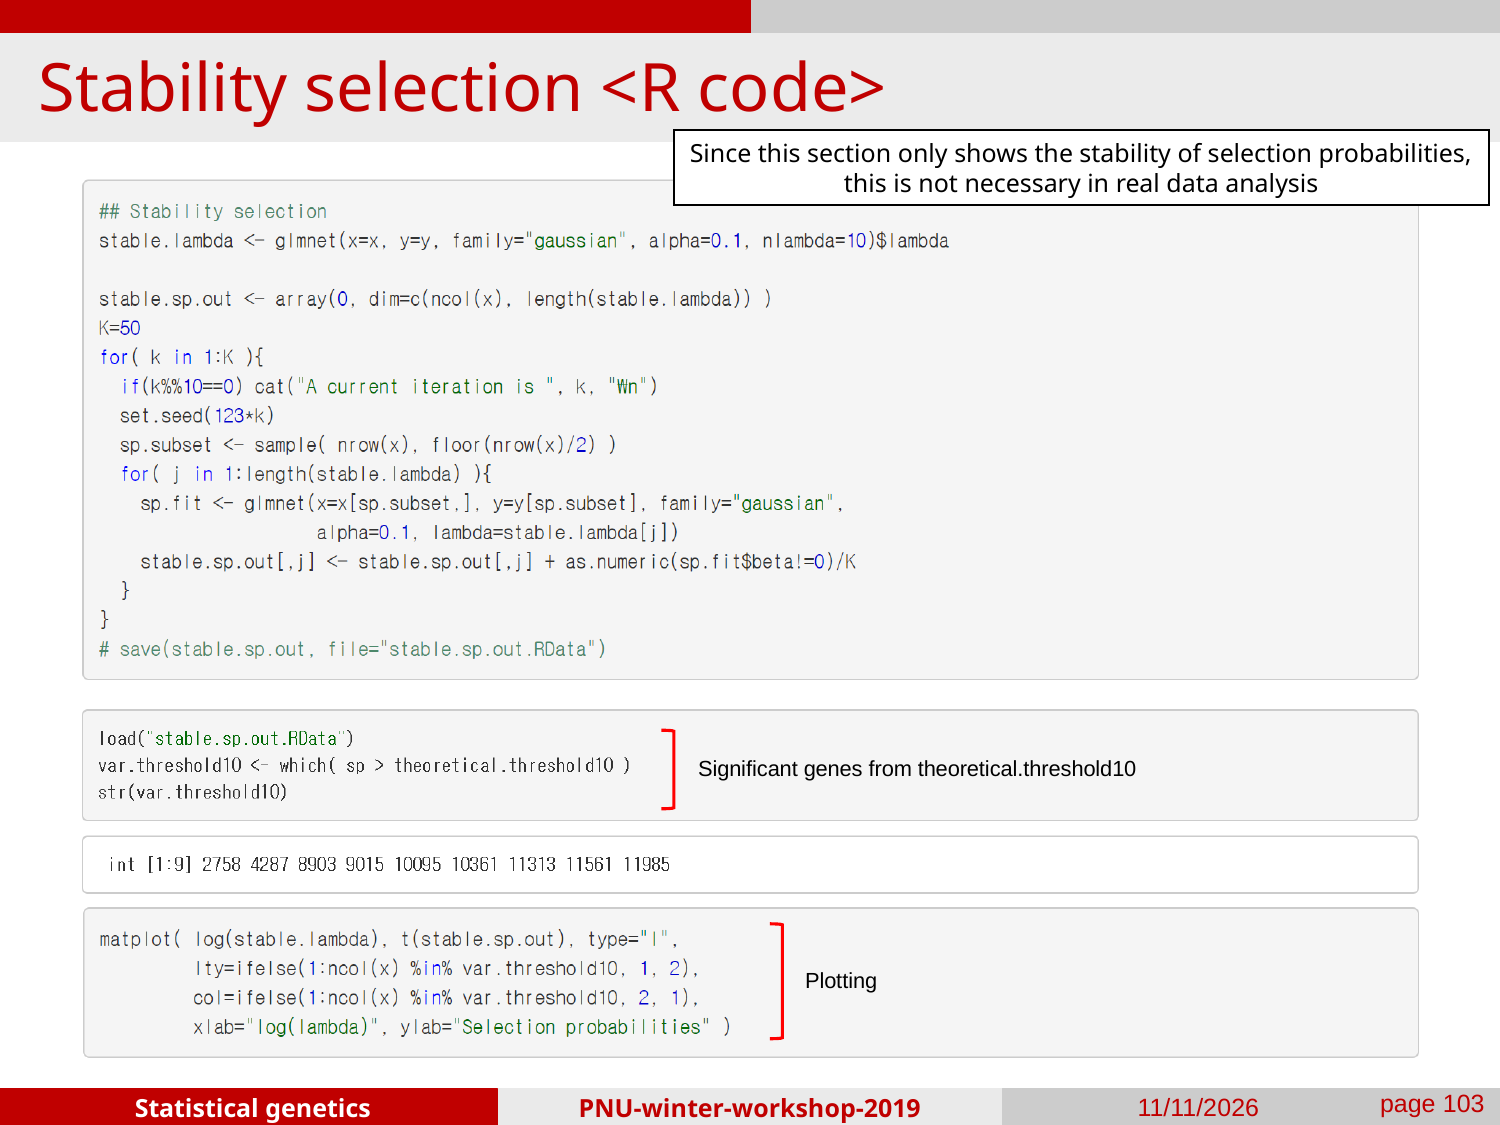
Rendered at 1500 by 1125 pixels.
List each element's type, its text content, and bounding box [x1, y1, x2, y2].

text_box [769, 923, 900, 1039]
slide_number page 102 [1162, 1088, 1500, 1125]
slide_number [1004, 1088, 1162, 1125]
footer PNU-winter-workshop-2019 [496, 1088, 1004, 1125]
picture [79, 705, 1421, 895]
text_box Since this section only shows the stability of selection probabilities, this is not necessary in real data analysis [673, 129, 1490, 206]
picture [78, 902, 1421, 1062]
picture [79, 177, 1421, 682]
title Stability selection <R code> [0, 33, 1500, 138]
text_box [661, 730, 1162, 809]
